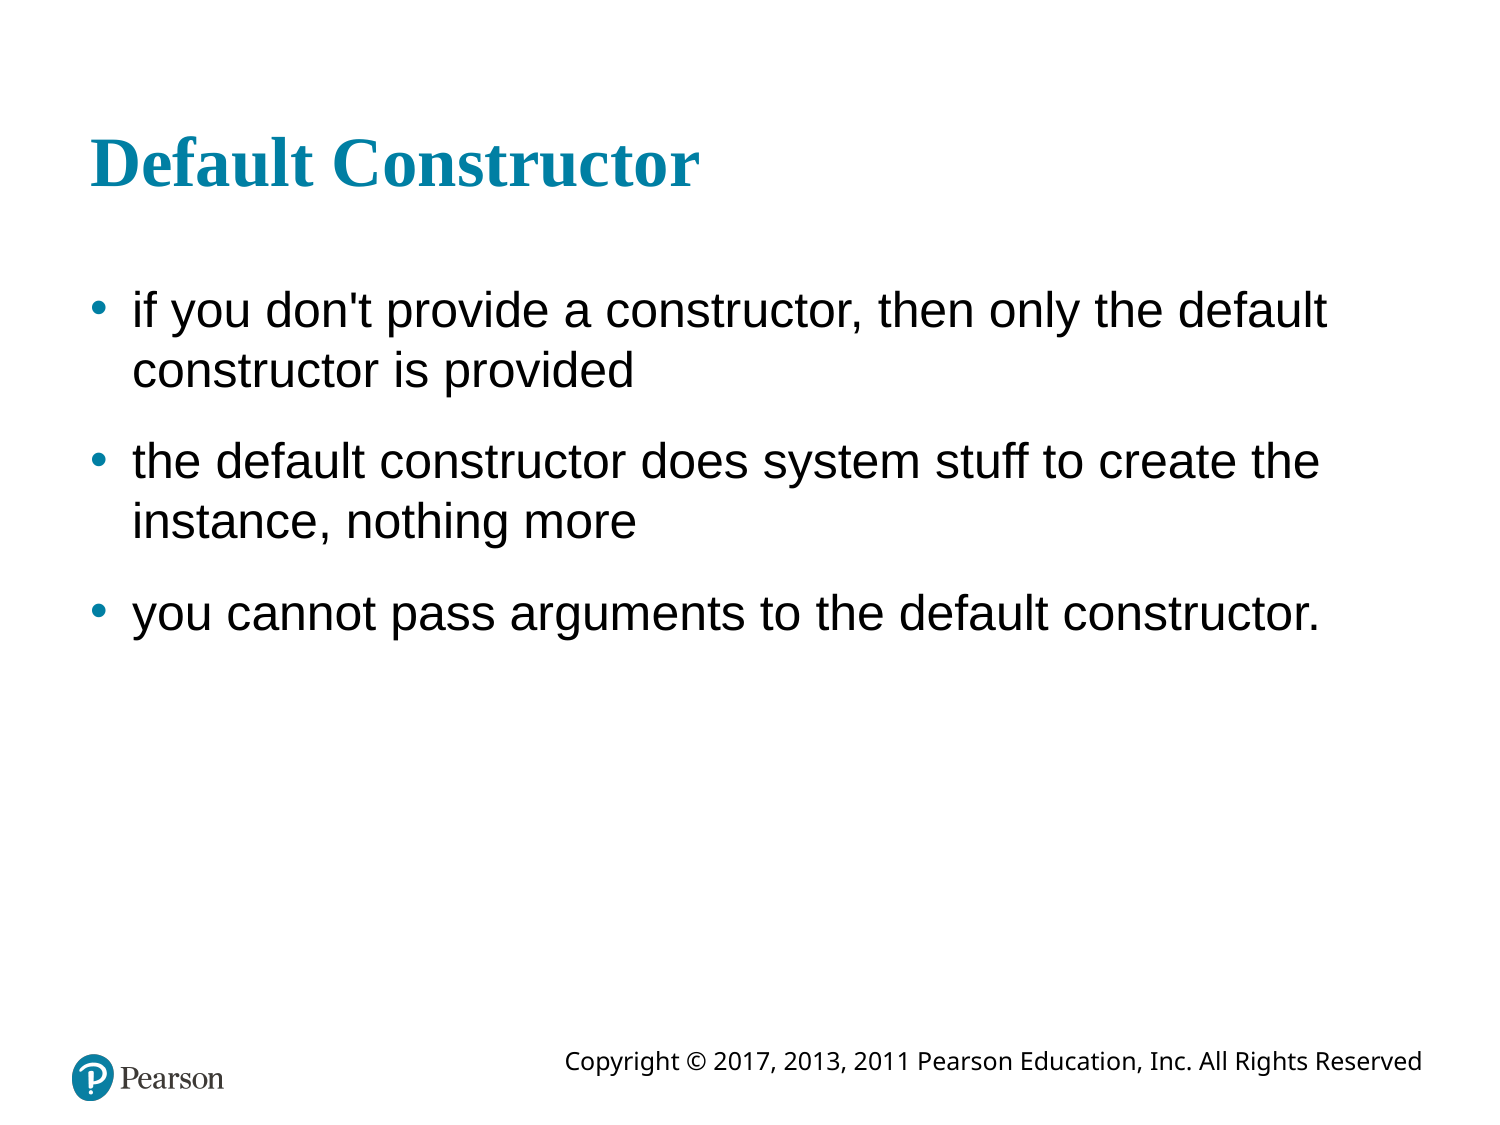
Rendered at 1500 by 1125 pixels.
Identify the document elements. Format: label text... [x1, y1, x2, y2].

list if you don't provide a constructor, then only the default constructor is provided the default constructor does system stuff to create the instance, nothing more you cannot pass arguments to the default constructor. [75, 262, 1425, 1005]
picture [80, 1063, 106, 1088]
picture [72, 1054, 88, 1070]
title Default Constructor [75, 35, 1425, 216]
picture [72, 1087, 83, 1101]
picture [98, 1054, 224, 1101]
